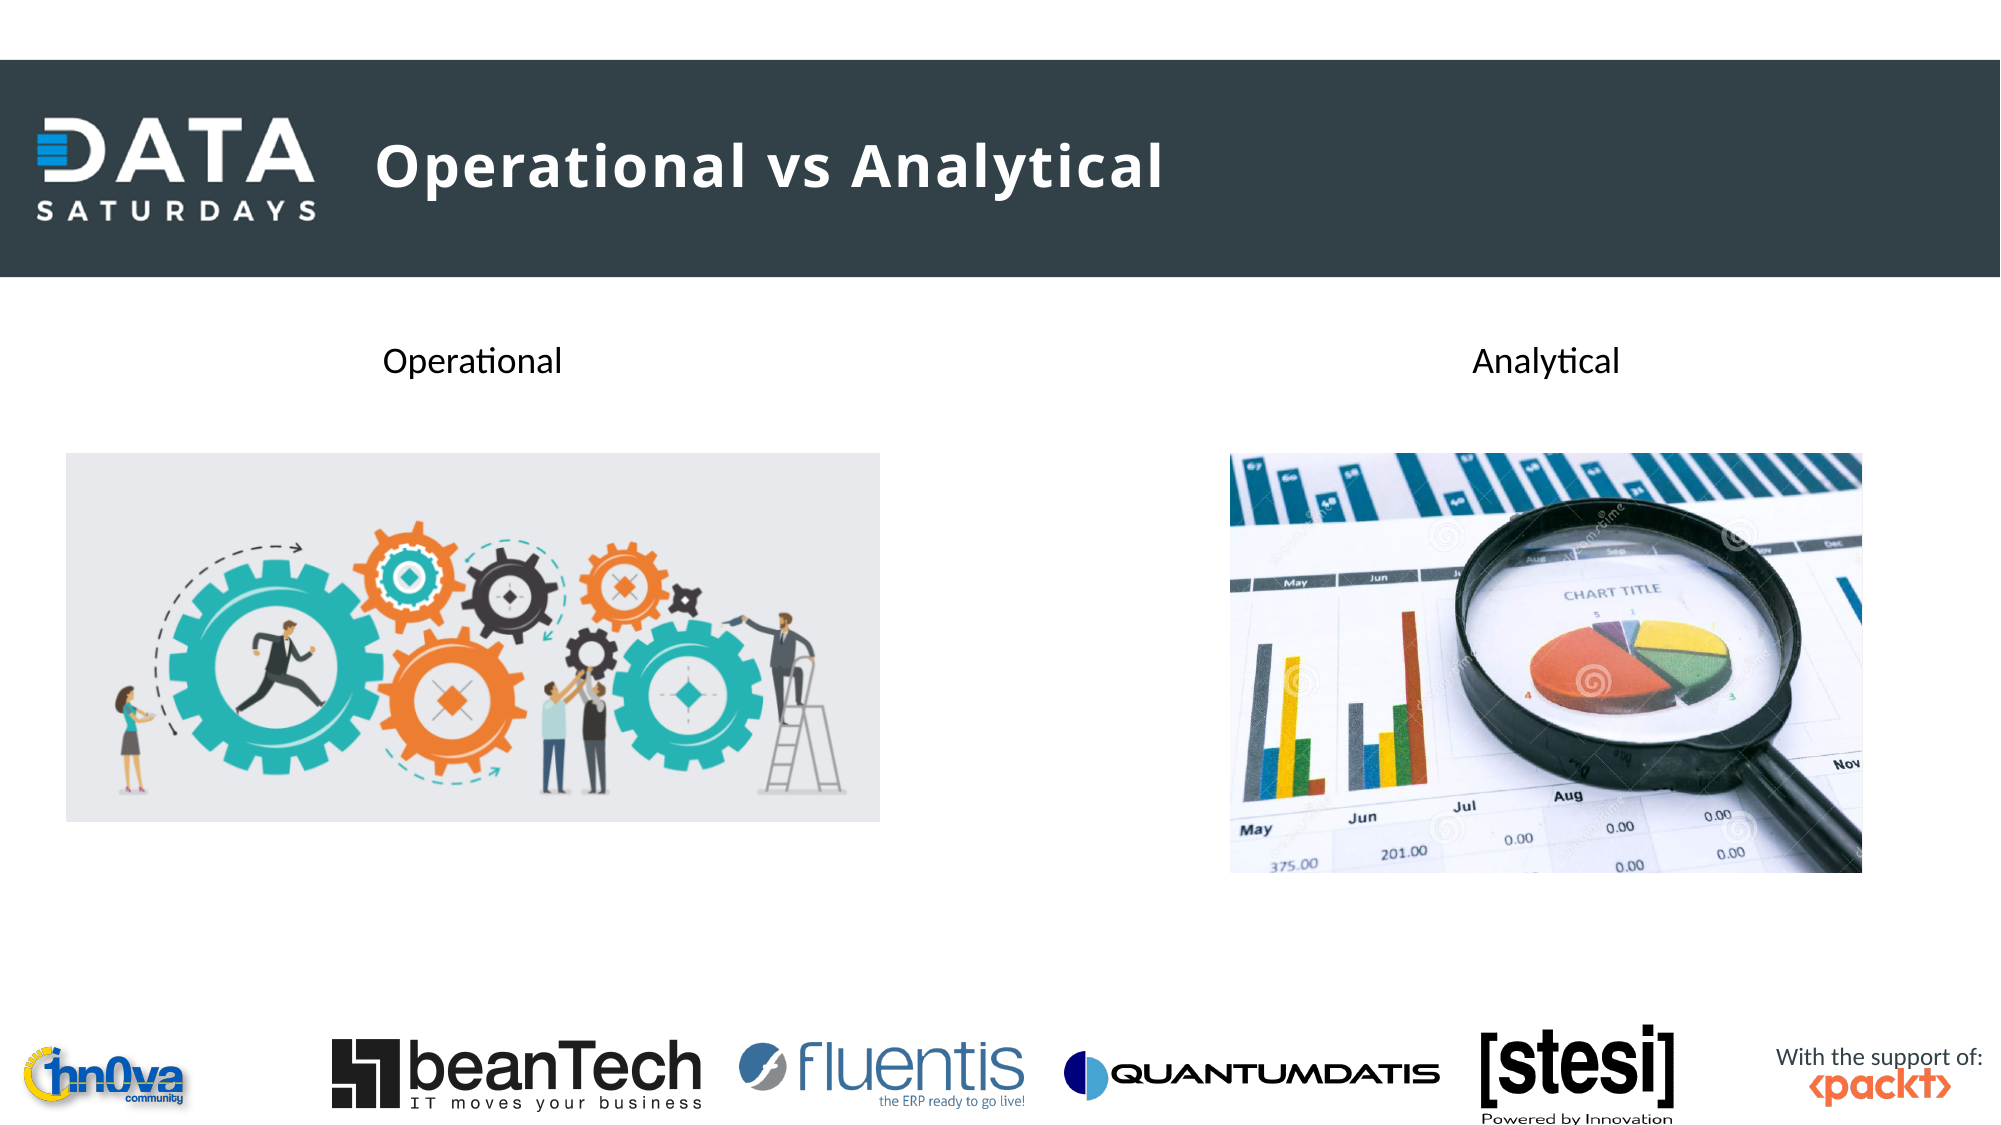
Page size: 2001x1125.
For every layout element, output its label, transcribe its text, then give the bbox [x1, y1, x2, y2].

picture [19, 102, 332, 235]
picture [1062, 1049, 1441, 1102]
picture [1809, 1068, 1951, 1107]
picture [332, 1039, 701, 1112]
text_box Operational [66, 328, 880, 389]
text_box Analytical [1230, 328, 1863, 389]
picture [1230, 453, 1863, 873]
picture [739, 1042, 1024, 1109]
picture [23, 1045, 184, 1106]
picture [1479, 1023, 1676, 1125]
picture [66, 453, 880, 822]
title Operational vs Analytical [359, 59, 1863, 278]
